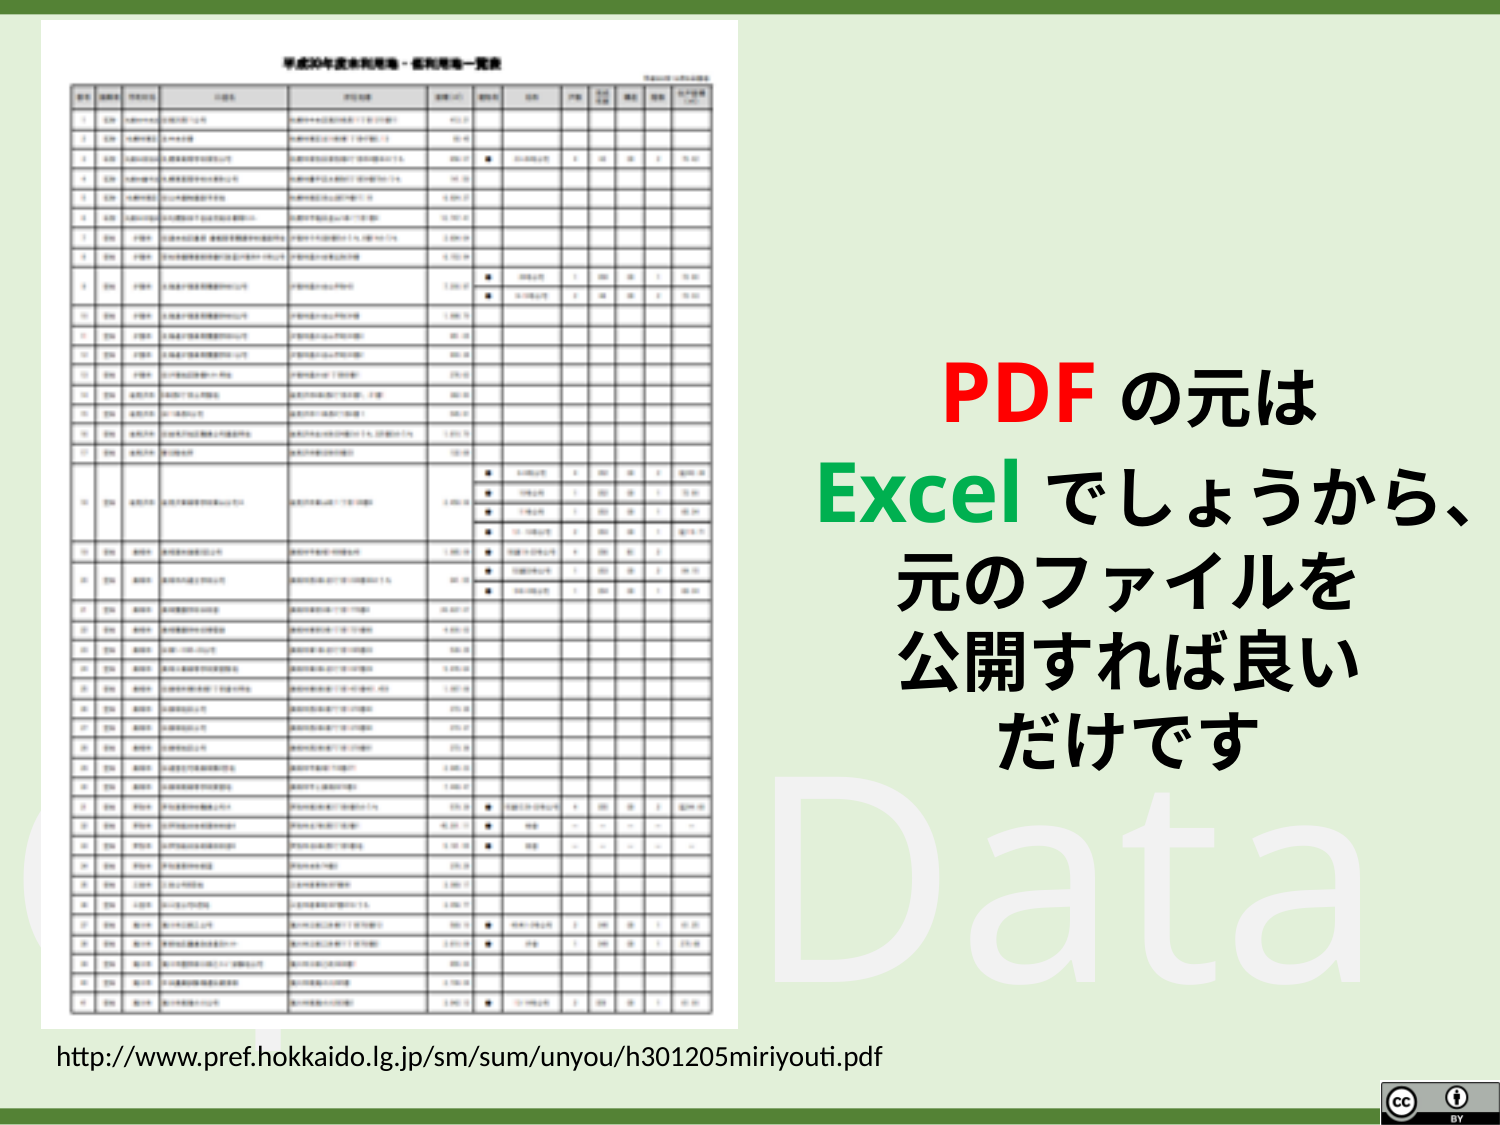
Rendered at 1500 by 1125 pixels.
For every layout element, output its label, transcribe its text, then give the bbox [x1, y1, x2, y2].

picture [1380, 1080, 1500, 1125]
text_box http://www.pref.hokkaido.lg.jp/sm/sum/unyou/h301205miriyouti.pdf [41, 1030, 1248, 1080]
text_box PDFの元は Excelでしょうから、 元のファイルを 公開すれば良い だけです [777, 332, 1481, 787]
picture [41, 20, 738, 1029]
